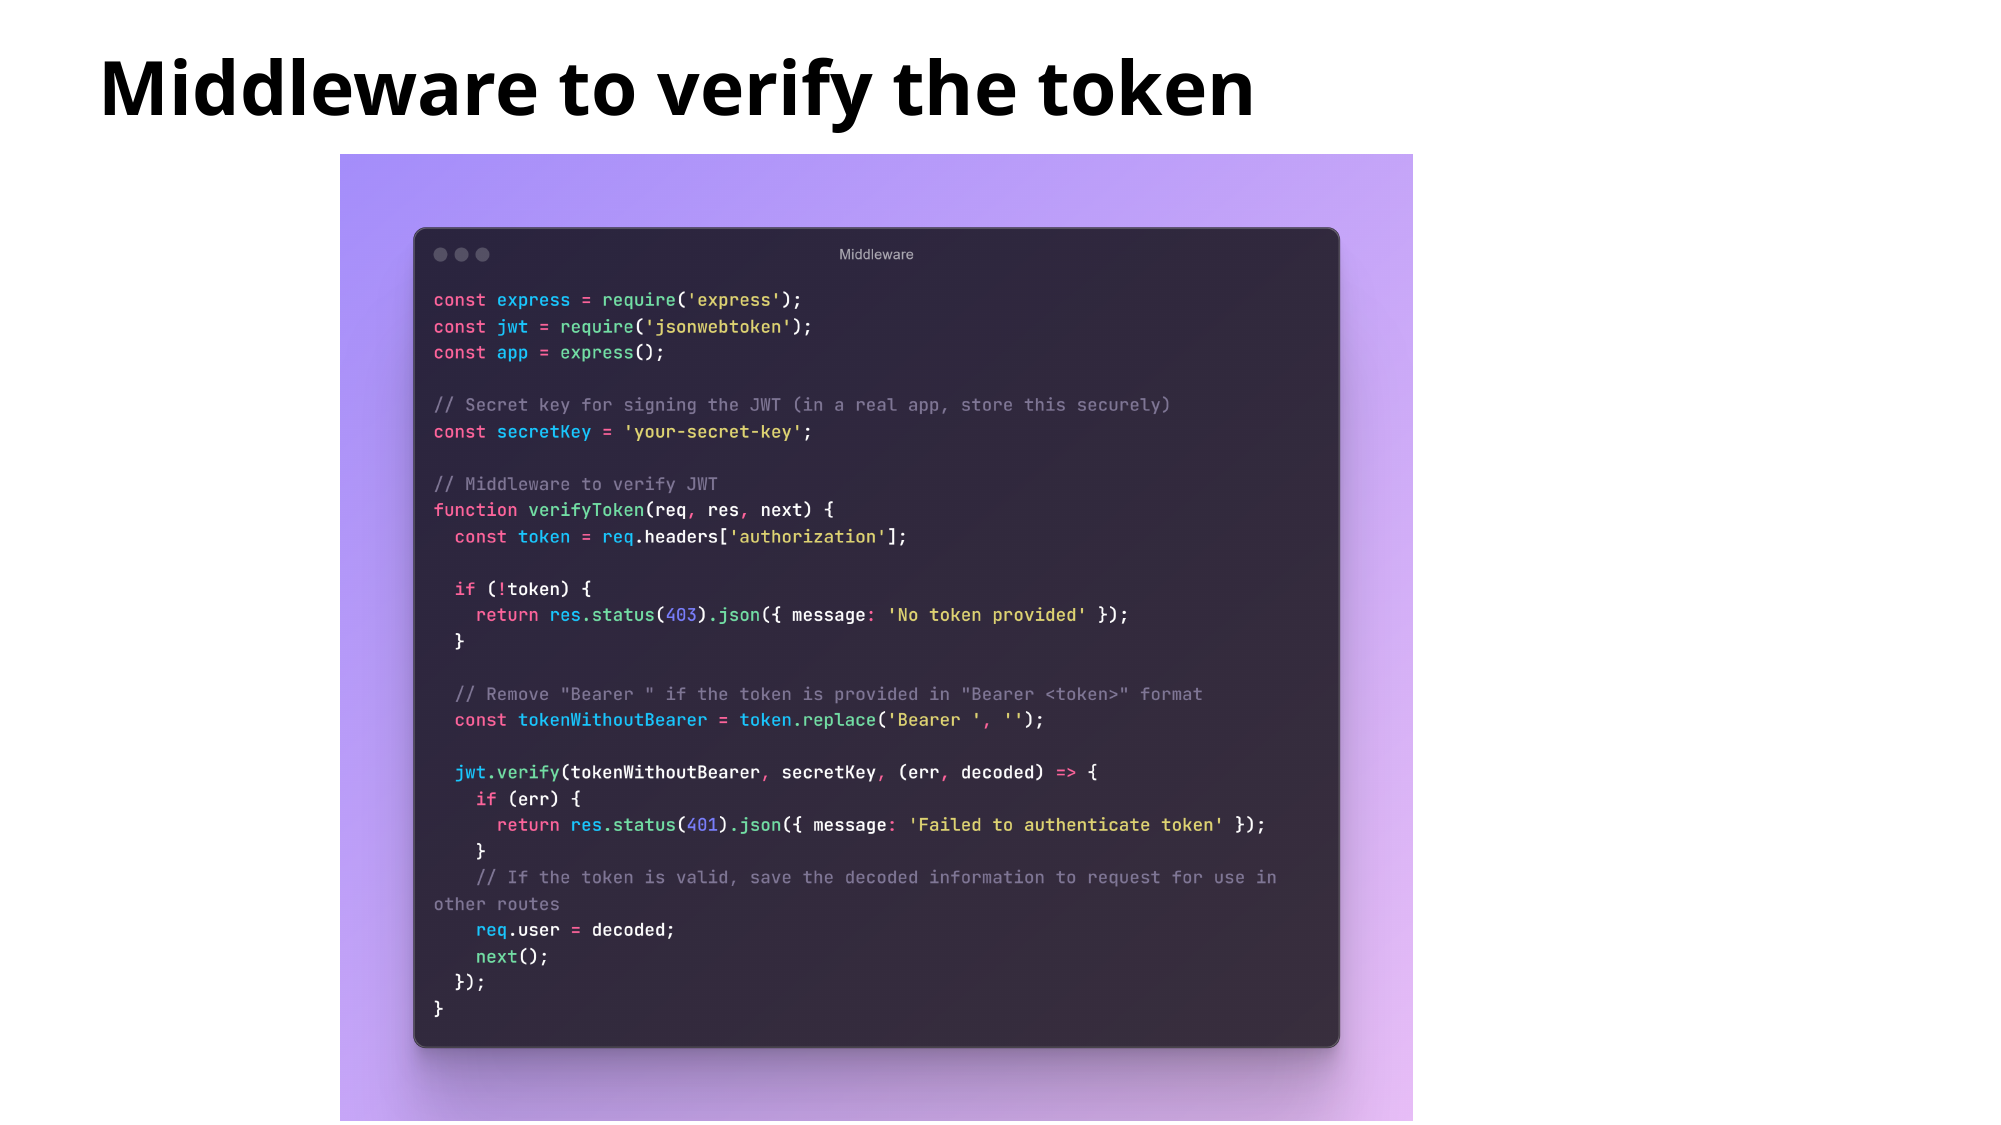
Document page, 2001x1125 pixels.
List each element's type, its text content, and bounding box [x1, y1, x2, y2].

text_box Middleware to verify the token [84, 32, 1696, 138]
picture [340, 153, 1413, 1121]
